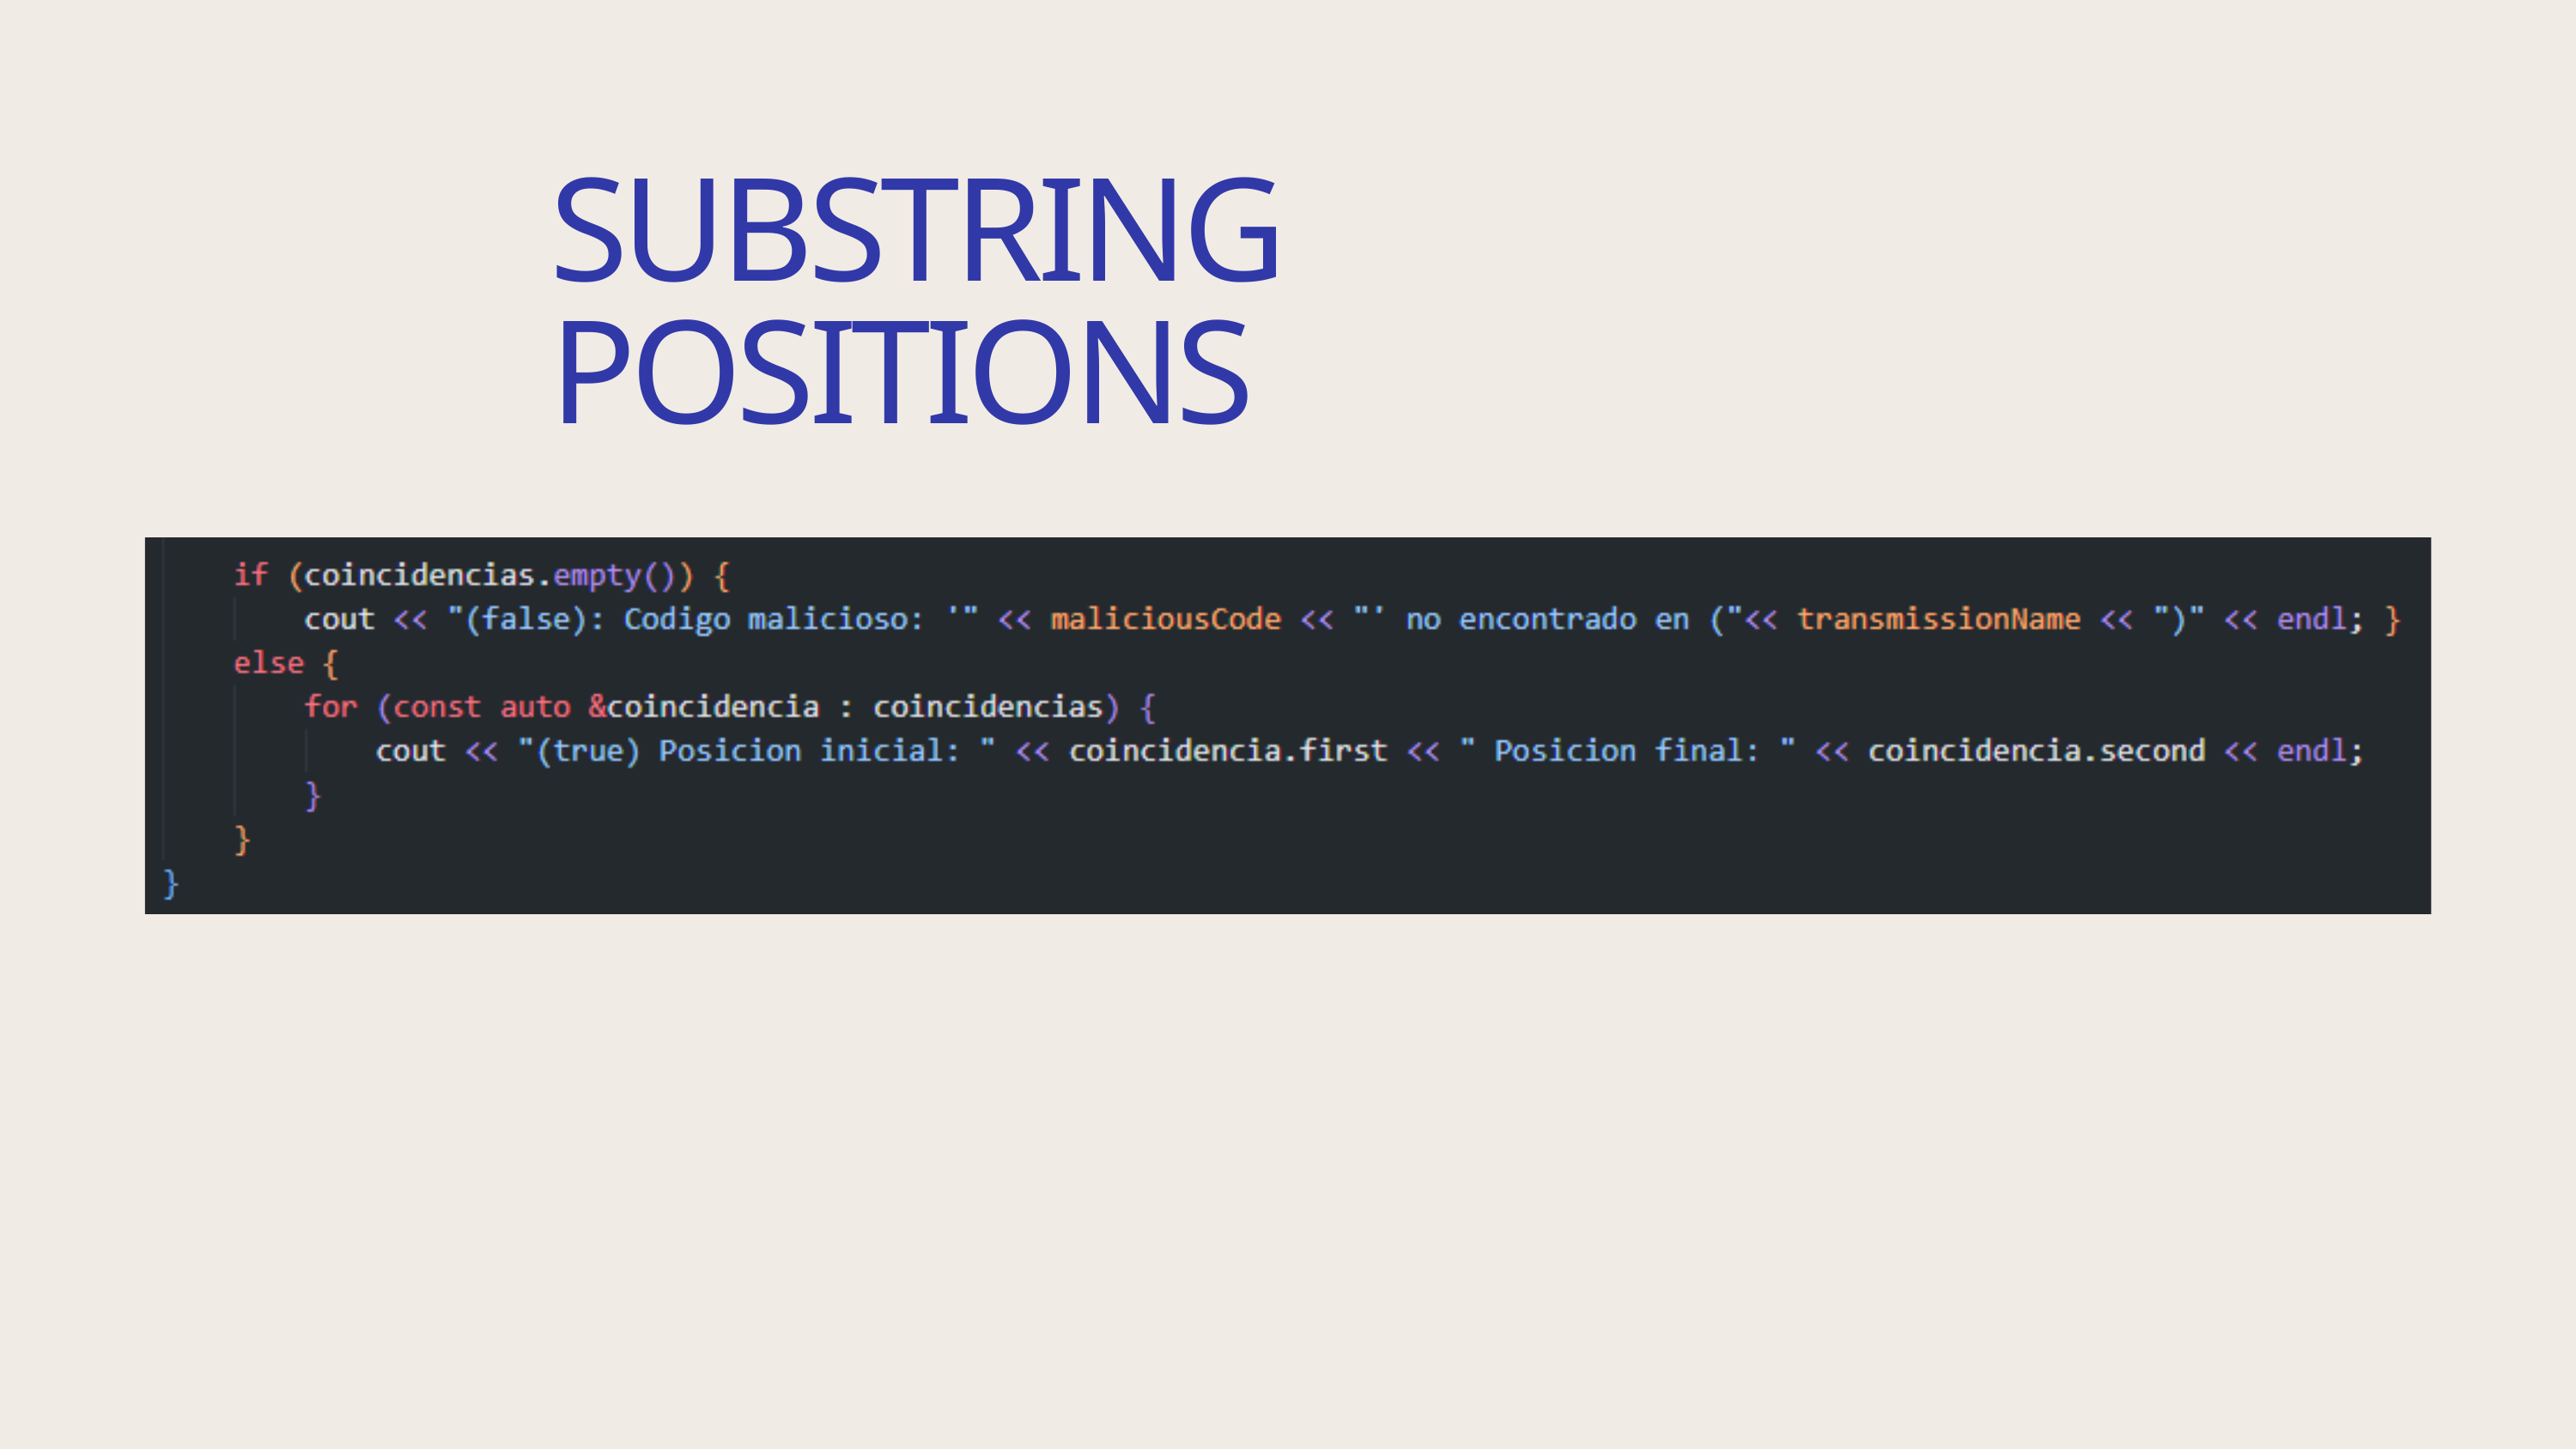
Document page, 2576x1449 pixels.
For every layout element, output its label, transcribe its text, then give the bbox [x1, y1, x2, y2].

text_box SUBSTRING POSITIONS [550, 166, 2026, 452]
text_box [144, 537, 2432, 914]
